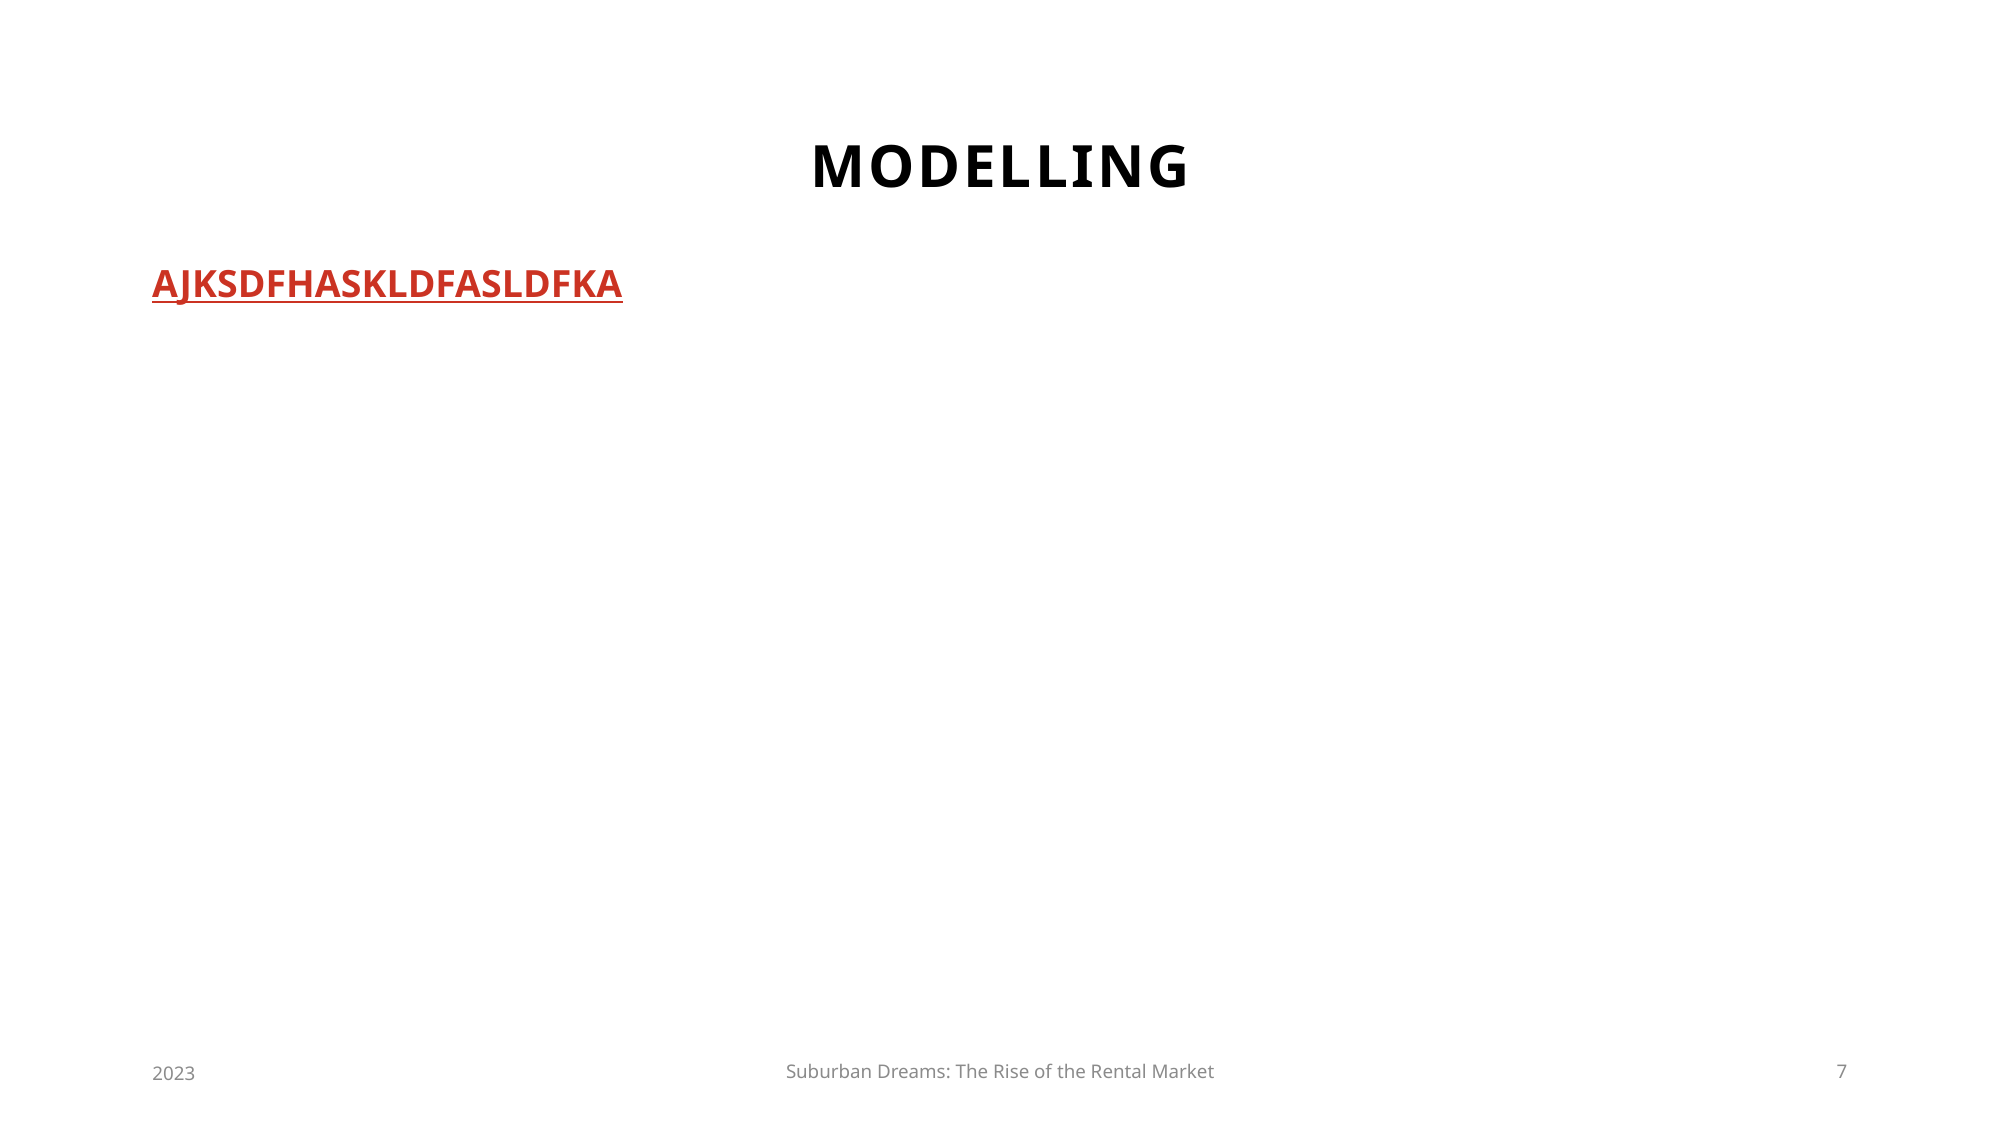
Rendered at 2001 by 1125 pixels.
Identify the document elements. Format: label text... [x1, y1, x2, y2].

slide_number 7 [1412, 1042, 1863, 1103]
title MODELLING [137, 59, 1863, 252]
text_box AJKSDFHASKLDFASLDFKA [137, 252, 1863, 313]
slide_number 2023 [137, 1042, 588, 1103]
footer Suburban Dreams: The Rise of the Rental Market [662, 1042, 1338, 1103]
